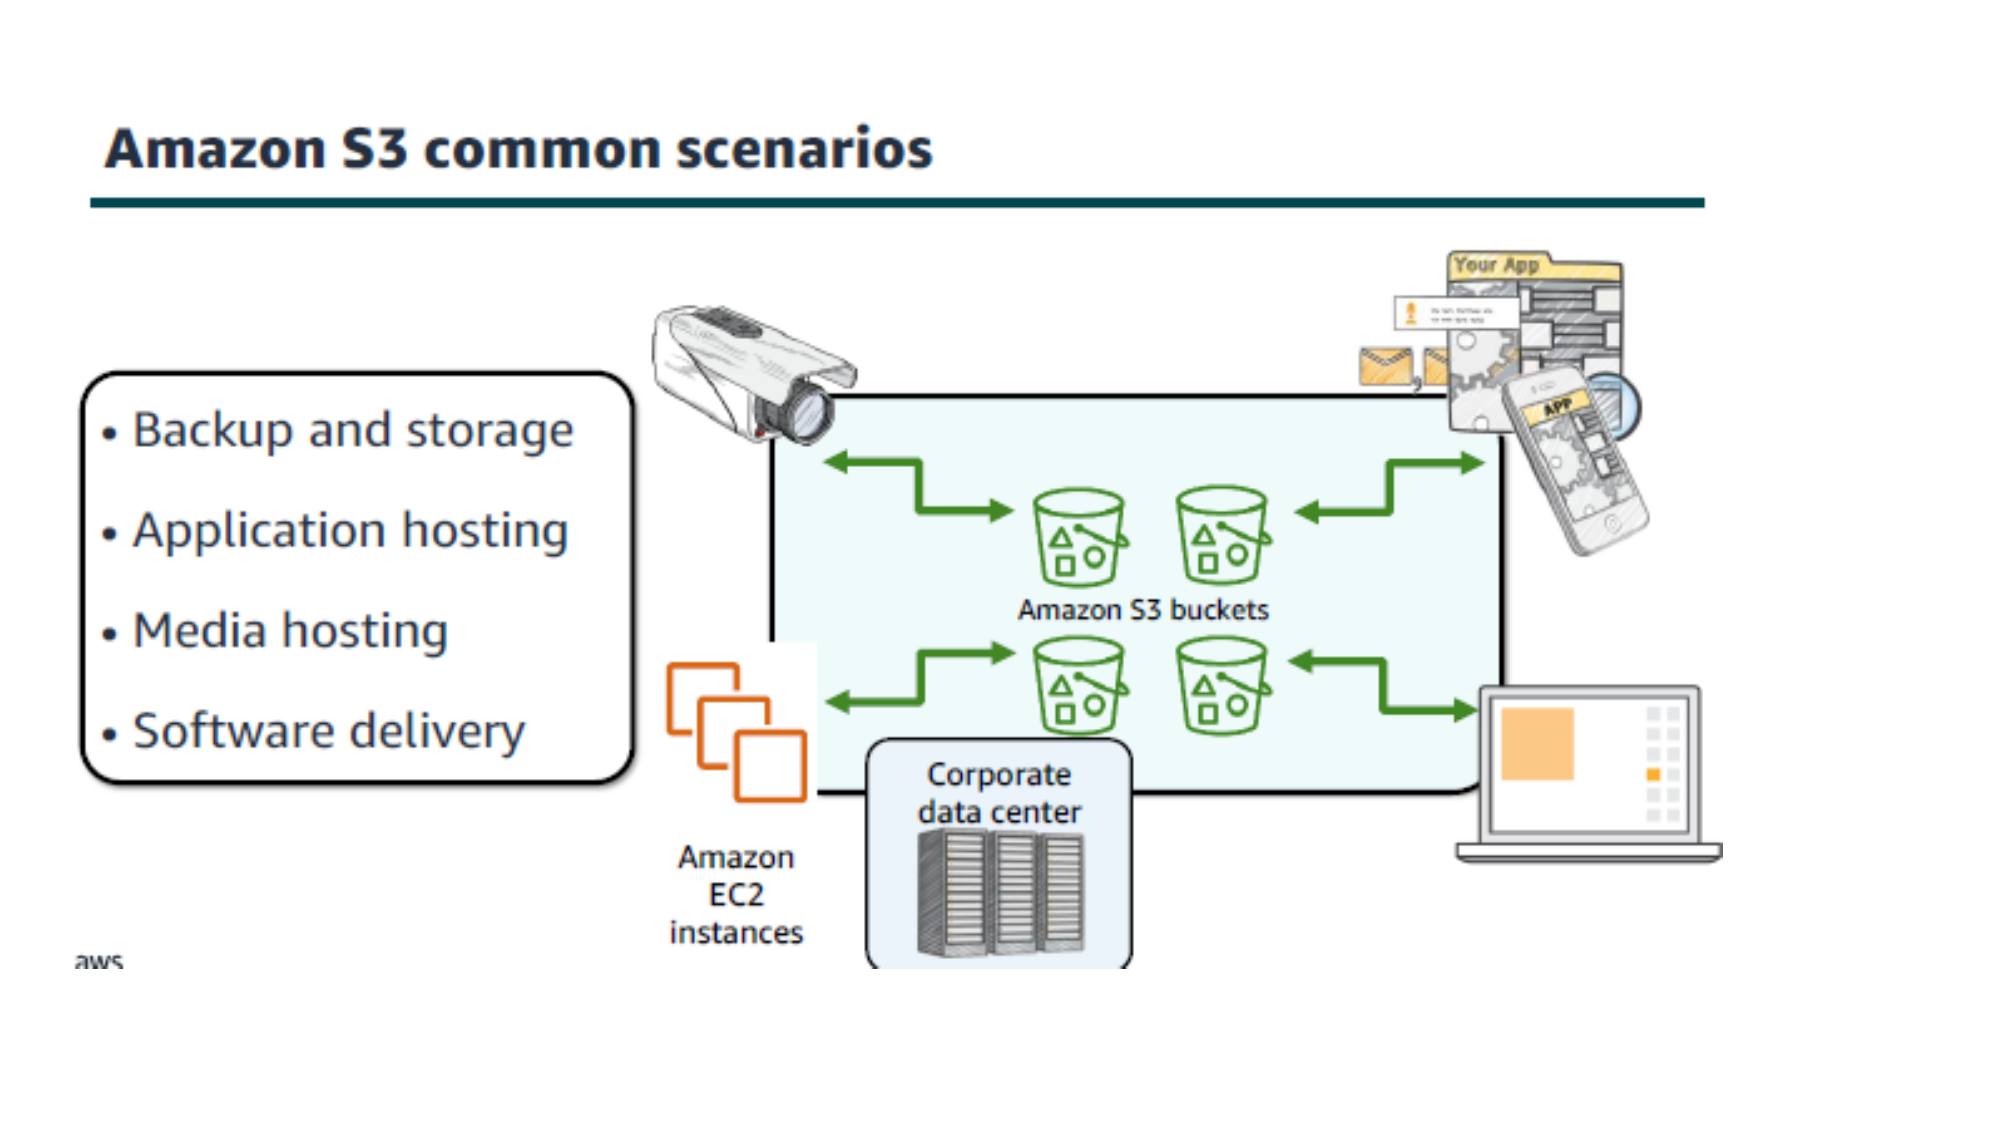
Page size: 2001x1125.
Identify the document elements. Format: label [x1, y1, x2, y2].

picture [51, 88, 1724, 969]
